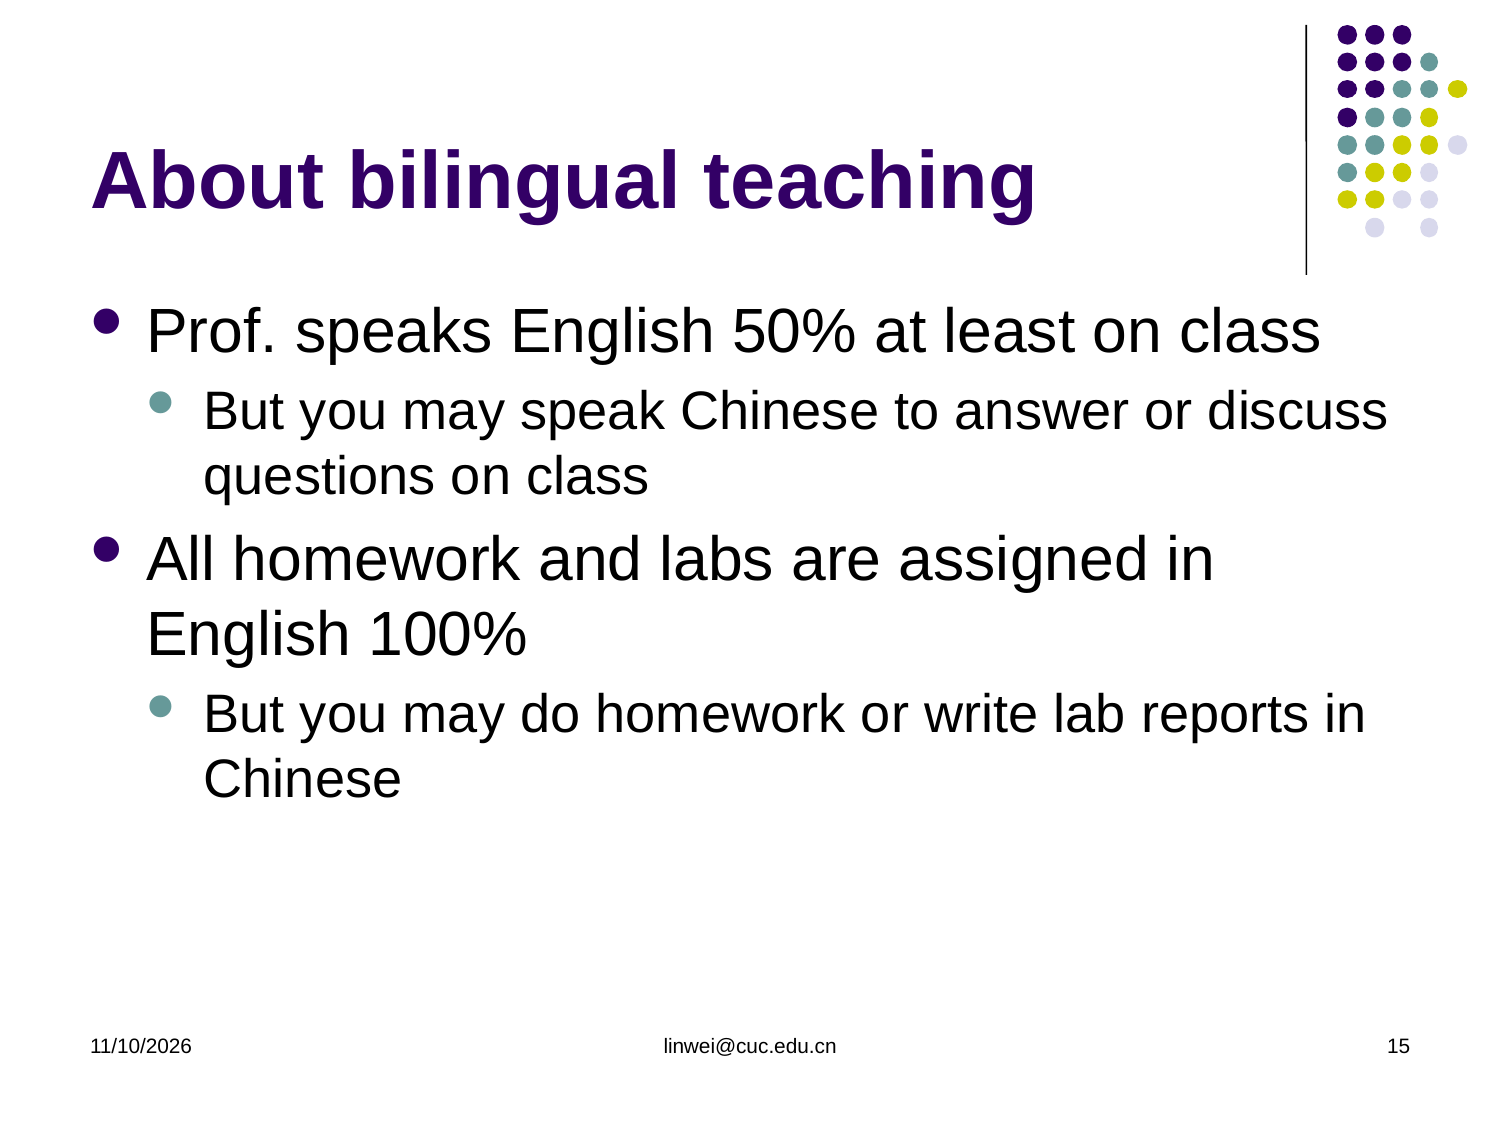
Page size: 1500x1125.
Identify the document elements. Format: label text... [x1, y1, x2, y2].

title About bilingual teaching [75, 20, 1313, 233]
footer linwei@cuc.edu.cn [512, 1024, 988, 1101]
slide_number 15 [1074, 1024, 1426, 1101]
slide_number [74, 1024, 426, 1101]
list Prof. speaks English 50% at least on class But you may speak Chinese to answer or discuss questions on class All homework and labs are assigned in English 100% But you may do homework or write lab reports in Chinese [75, 282, 1425, 1006]
